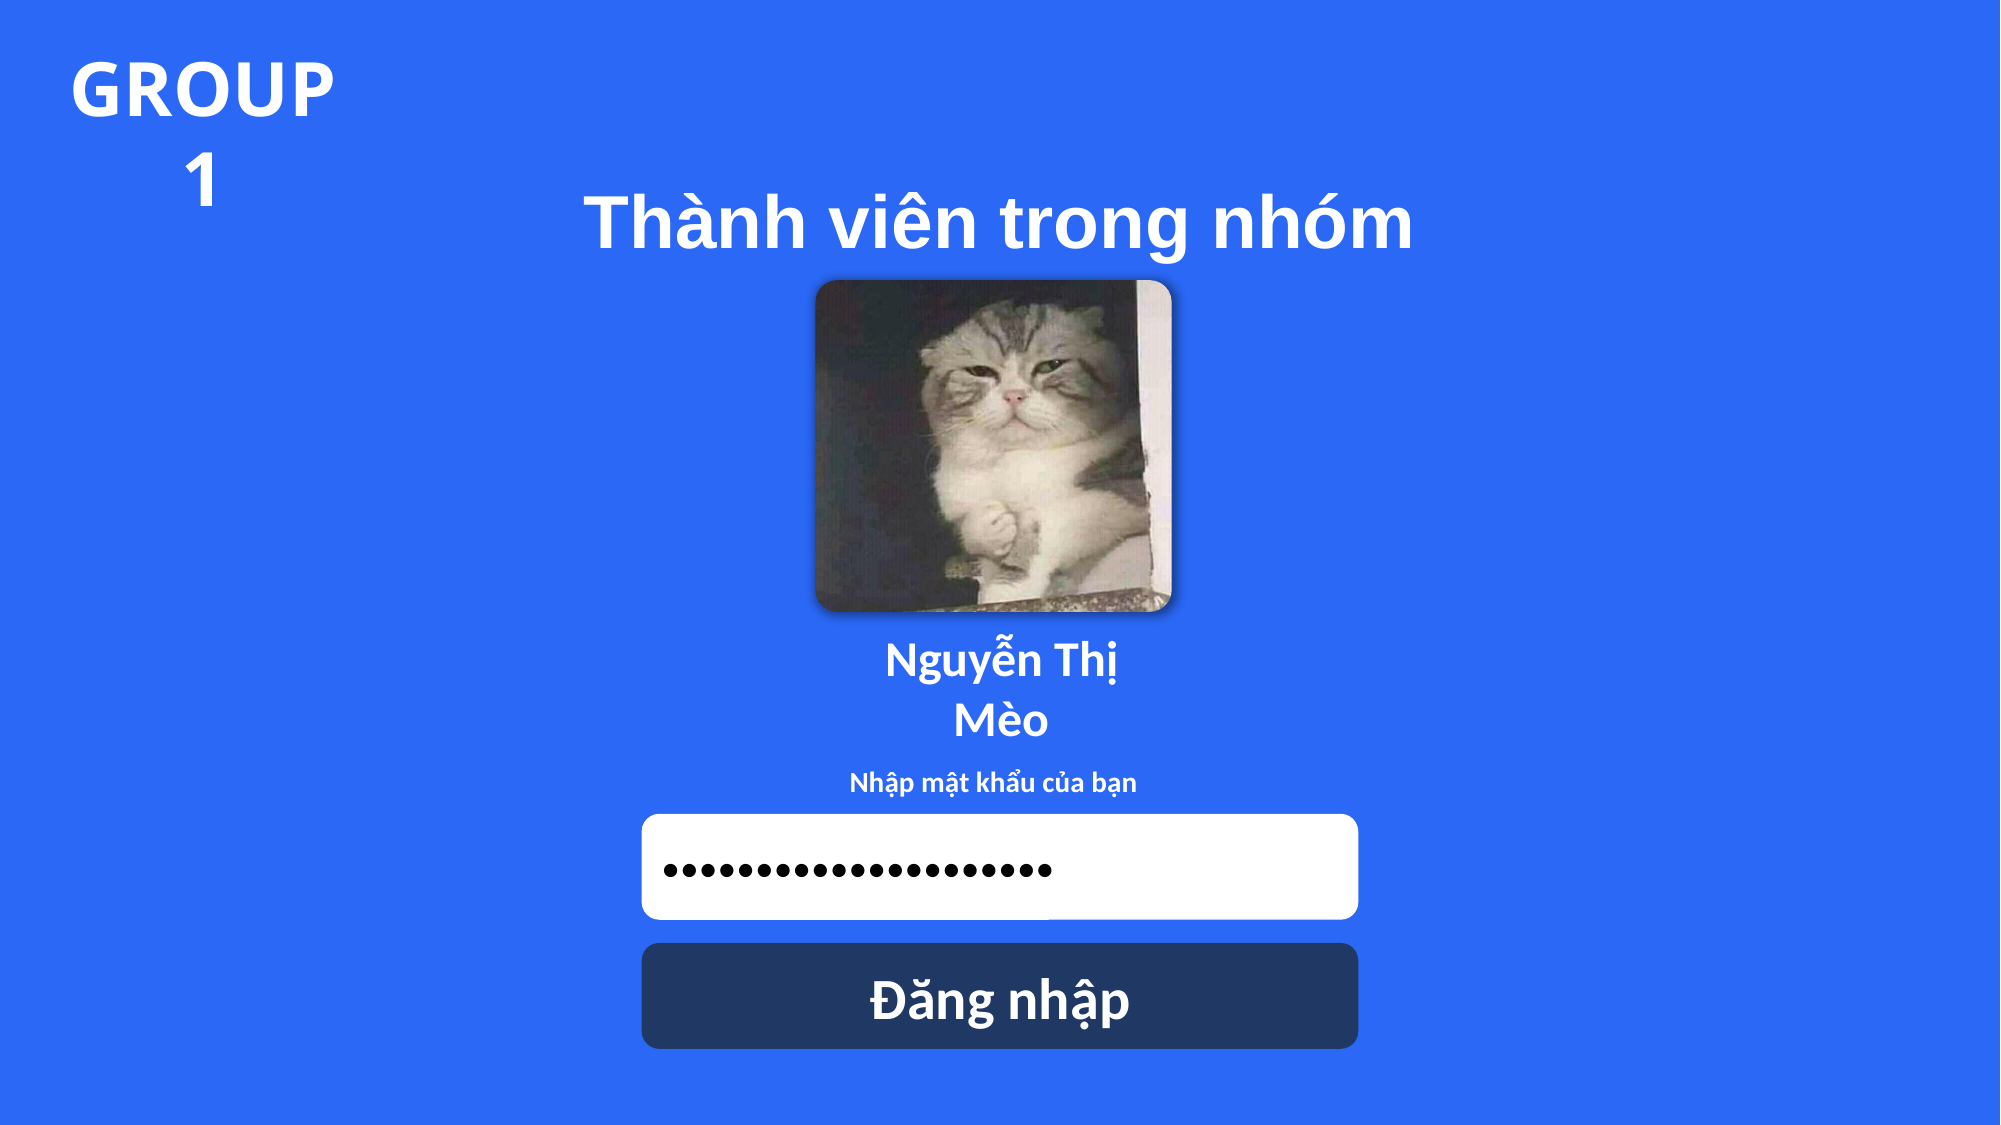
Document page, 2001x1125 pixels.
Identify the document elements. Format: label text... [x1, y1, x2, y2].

text_box Nguyễn Thị Mèo [860, 619, 1144, 754]
text_box [814, 279, 1173, 613]
text_box GROUP 1 [37, 33, 368, 229]
text_box [0, 0, 2000, 1125]
text_box Nhập mật khẩu của bạn [808, 756, 1179, 806]
text_box Thành viên trong nhóm [552, 166, 1448, 272]
text_box Đăng nhập [640, 941, 1360, 1050]
text_box ••••••••••••••••••••• [640, 812, 1360, 921]
